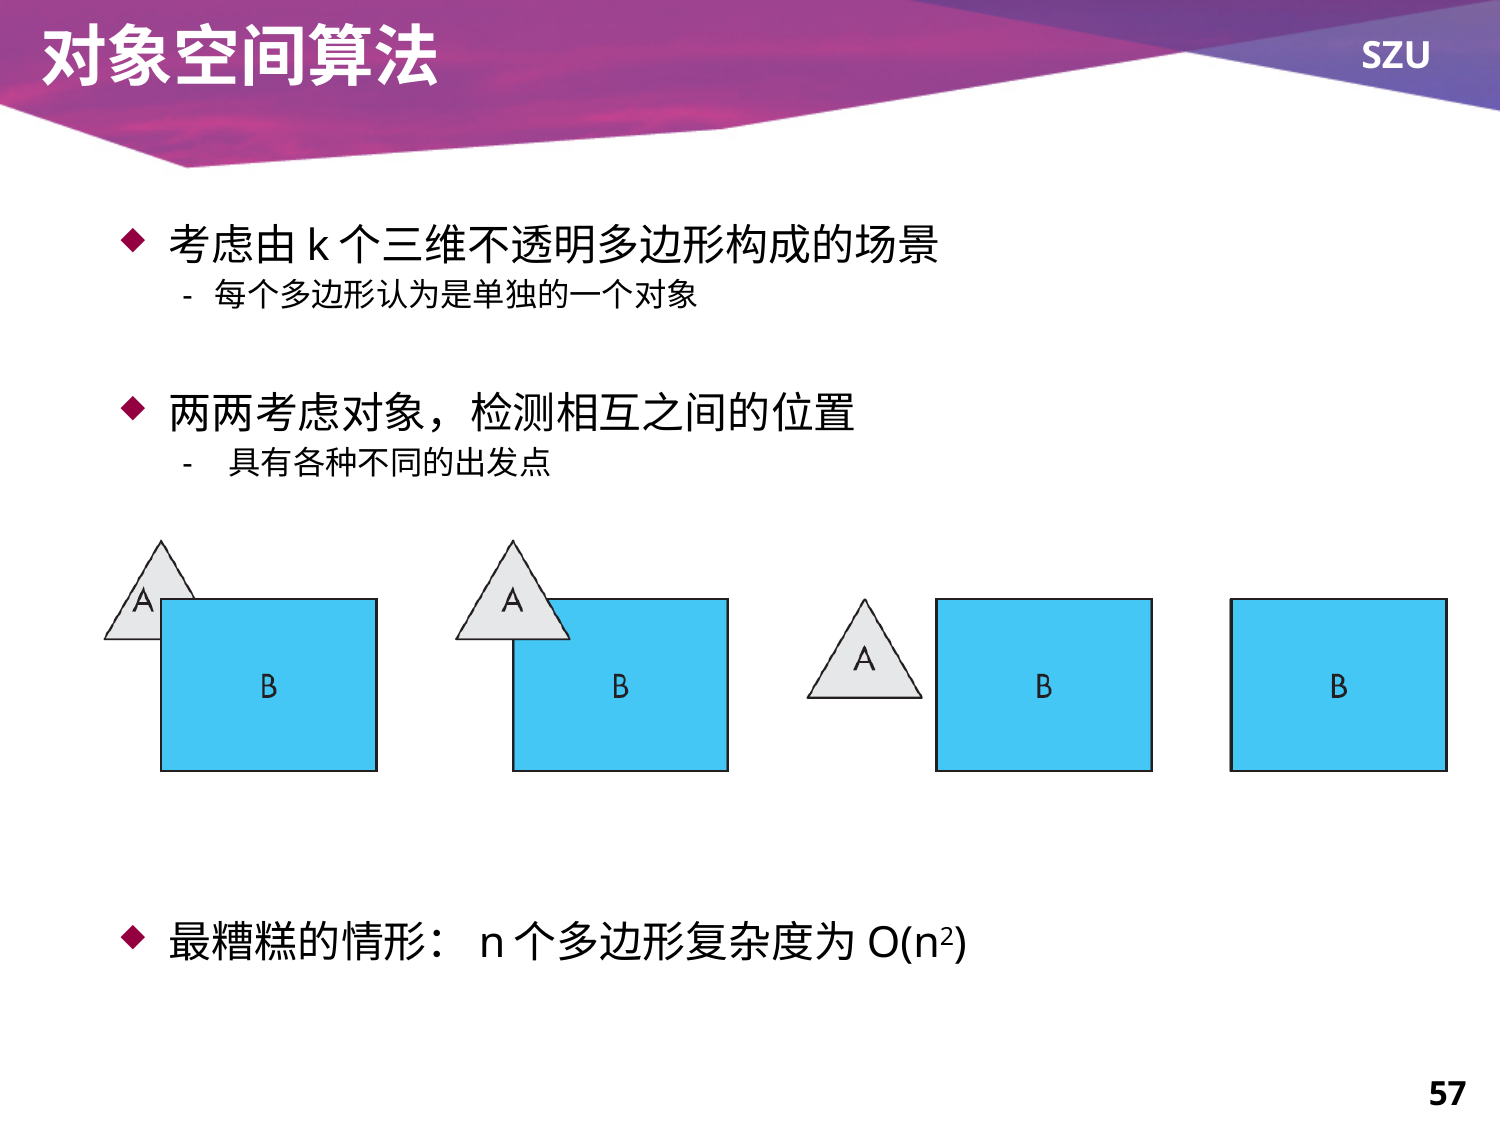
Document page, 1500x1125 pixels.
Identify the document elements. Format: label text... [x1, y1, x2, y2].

slide_number 57 [1384, 1065, 1500, 1125]
title 对象空间算法 [25, 15, 1320, 104]
list 考虑由k个三维不透明多边形构成的场景 每个多边形认为是单独的一个对象 两两考虑对象，检测相互之间的位置 具有各种不同的出发点 最糟糕的情形：n个多边形复杂度为O(n2) [103, 787, 1397, 981]
list 考虑由k个三维不透明多边形构成的场景 每个多边形认为是单独的一个对象 两两考虑对象，检测相互之间的位置 具有各种不同的出发点 最糟糕的情形：n个多边形复杂度为O(n2) [103, 216, 1397, 522]
picture [0, 0, 1500, 1125]
